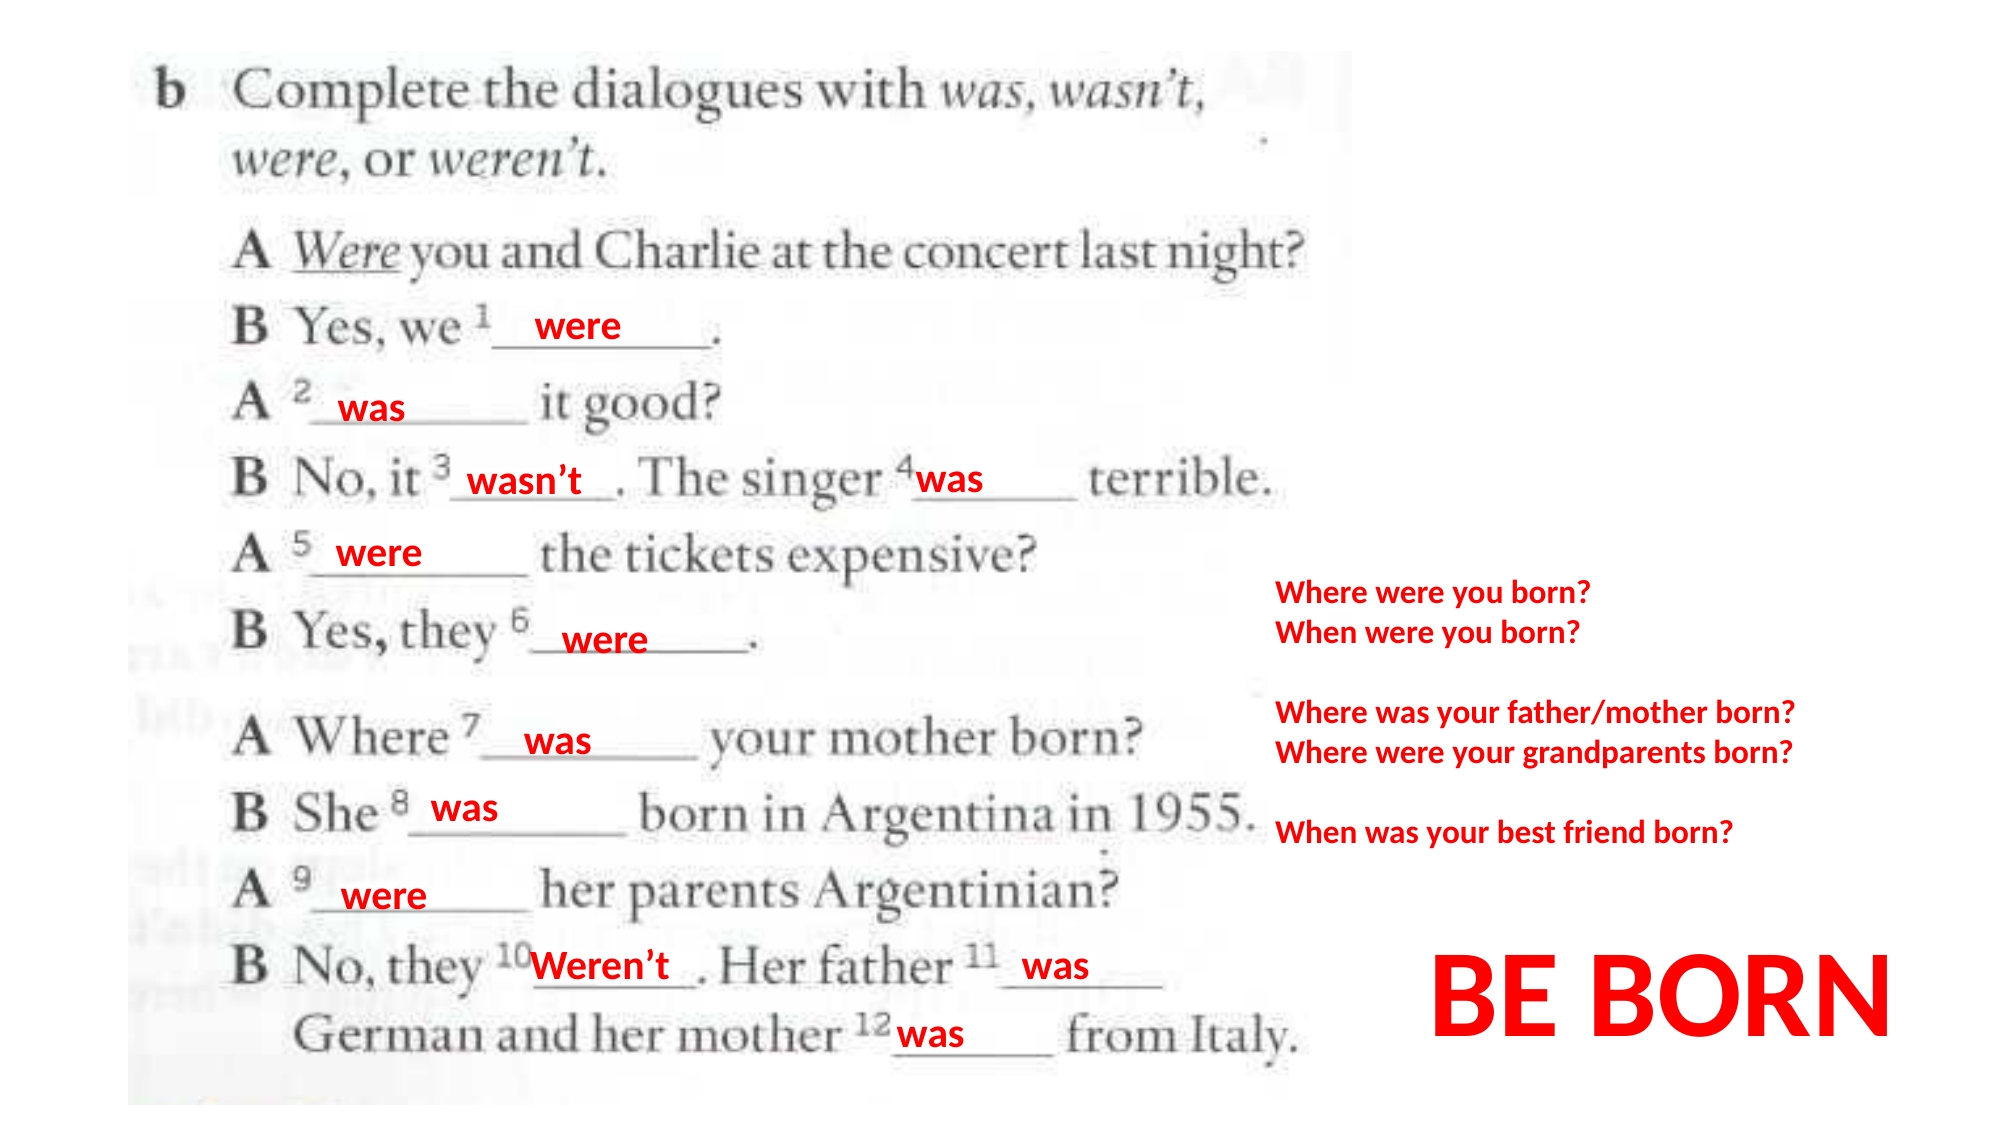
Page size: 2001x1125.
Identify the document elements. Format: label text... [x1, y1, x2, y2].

text_box Where were you born? When were you born? Where was your father/mother born? Where were your grandparents born? When was your best friend born? [1356, 562, 1875, 858]
text_box BE BORN [1413, 903, 1965, 1069]
picture [128, 50, 1353, 1105]
